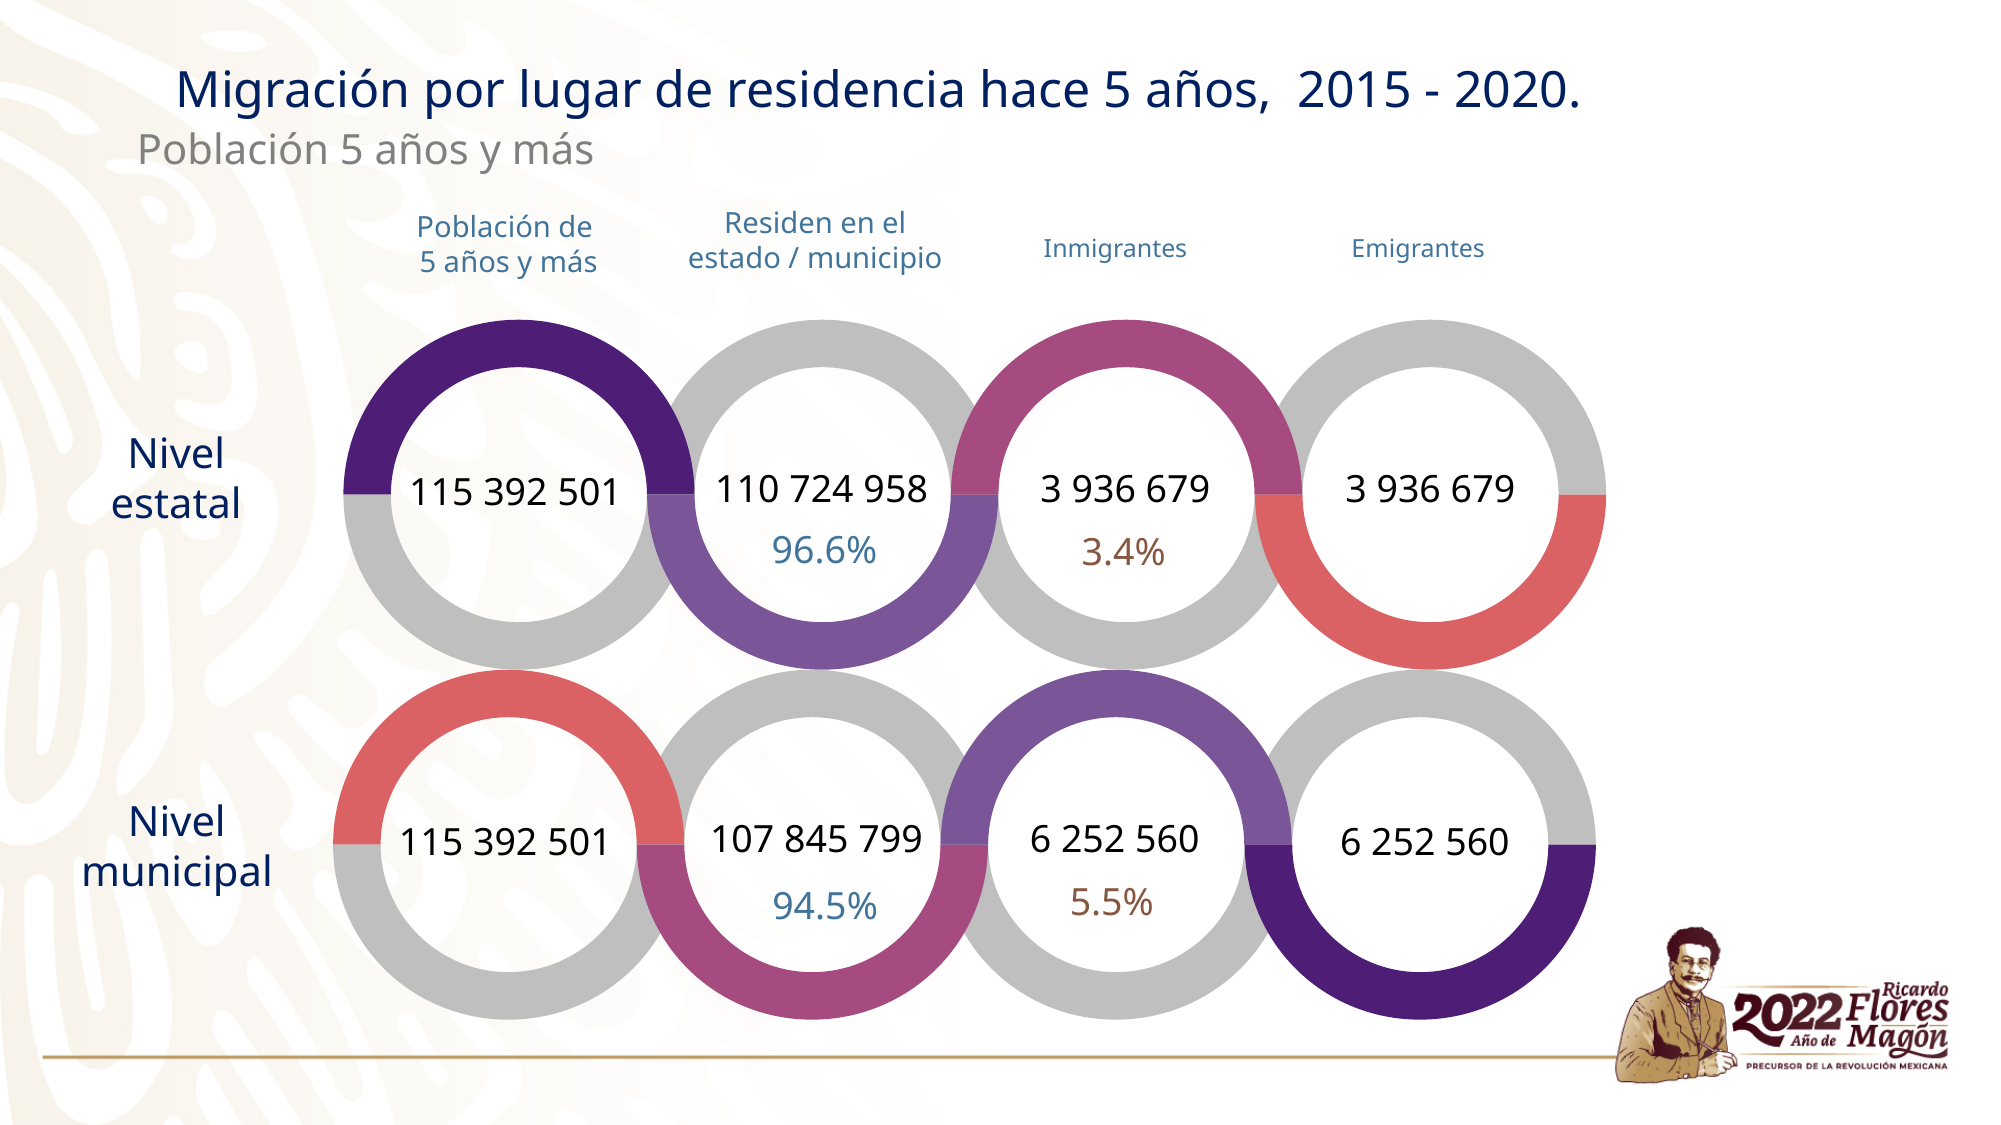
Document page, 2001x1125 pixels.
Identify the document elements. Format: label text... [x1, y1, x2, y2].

text_box [1255, 494, 1607, 670]
text_box 6 252 560 [1015, 807, 1215, 868]
text_box 3 936 679 [1025, 457, 1226, 518]
text_box [671, 319, 974, 491]
text_box Emigrantes [1253, 224, 1584, 270]
text_box [940, 669, 1292, 845]
text_box [343, 319, 695, 494]
picture [0, 0, 2001, 1125]
text_box Residen en el estado / municipio [668, 197, 962, 282]
text_box 3 936 679 [1330, 457, 1531, 518]
text_box 107 845 799 [695, 807, 938, 868]
text_box [1268, 669, 1596, 844]
text_box [333, 669, 685, 844]
text_box Inmigrantes [950, 225, 1253, 270]
text_box [975, 495, 1278, 670]
text_box Población 5 años y más [122, 115, 610, 181]
text_box 94.5% [757, 874, 901, 935]
text_box Nivel municipal [42, 787, 311, 902]
text_box [647, 494, 999, 670]
text_box [1279, 319, 1607, 494]
text_box Población de 5 años y más [372, 201, 645, 286]
text_box [343, 494, 671, 670]
text_box 3.4% [1066, 520, 1181, 581]
text_box Nivel estatal [42, 419, 311, 535]
text_box [950, 319, 1303, 495]
text_box 115 392 501 [384, 810, 627, 871]
text_box [333, 844, 660, 1020]
text_box 110 724 958 [700, 457, 944, 518]
text_box [964, 845, 1268, 1020]
text_box 96.6% [756, 518, 900, 579]
text_box 5.5% [1055, 870, 1169, 931]
text_box Migración por lugar de residencia hace 5 años, 2015 - 2020. [161, 50, 1598, 126]
text_box [1244, 844, 1596, 1020]
text_box [636, 844, 988, 1020]
text_box 6 252 560 [1325, 810, 1525, 871]
text_box 115 392 501 [394, 460, 637, 520]
text_box [661, 669, 964, 836]
